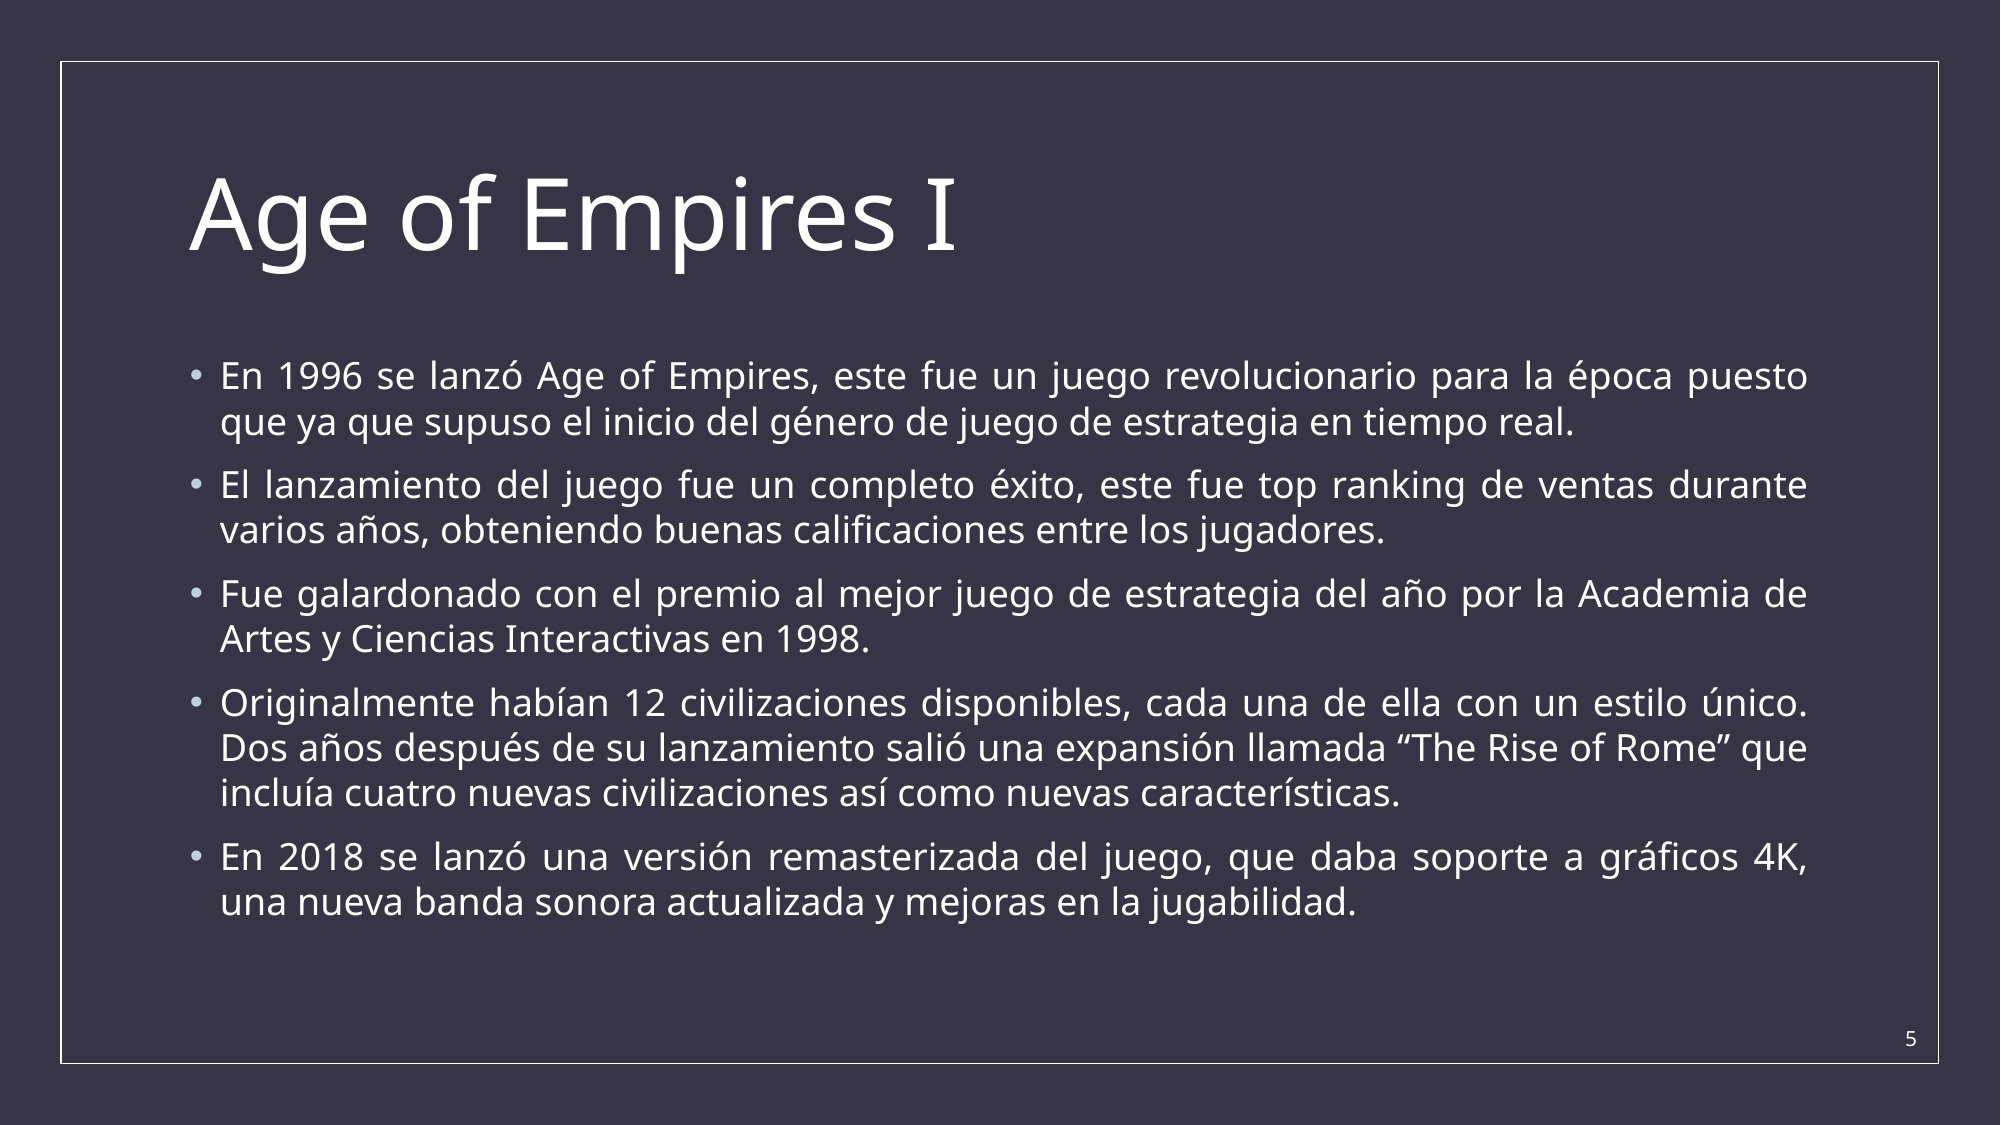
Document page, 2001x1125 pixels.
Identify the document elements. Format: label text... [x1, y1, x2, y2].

list En 1996 se lanzó Age of Empires, este fue un juego revolucionario para la época puesto que ya que supuso el inicio del género de juego de estrategia en tiempo real. El lanzamiento del juego fue un completo éxito, este fue top ranking de ventas durante varios años, obteniendo buenas calificaciones entre los jugadores. Fue galardonado con el premio al mejor juego de estrategia del año por la Academia de Artes y Ciencias Interactivas en 1998. Originalmente habían 12 civilizaciones disponibles, cada una de ella con un estilo único. Dos años después de su lanzamiento salió una expansión llamada “The Rise of Rome” que incluía cuatro nuevas civilizaciones así como nuevas características. En 2018 se lanzó una versión remasterizada del juego, que daba soporte a gráficos 4K, una nueva banda sonora actualizada y mejoras en la jugabilidad. [174, 345, 1825, 990]
slide_number 5 [1692, 1019, 1932, 1062]
title Age of Empires I [174, 105, 1825, 331]
